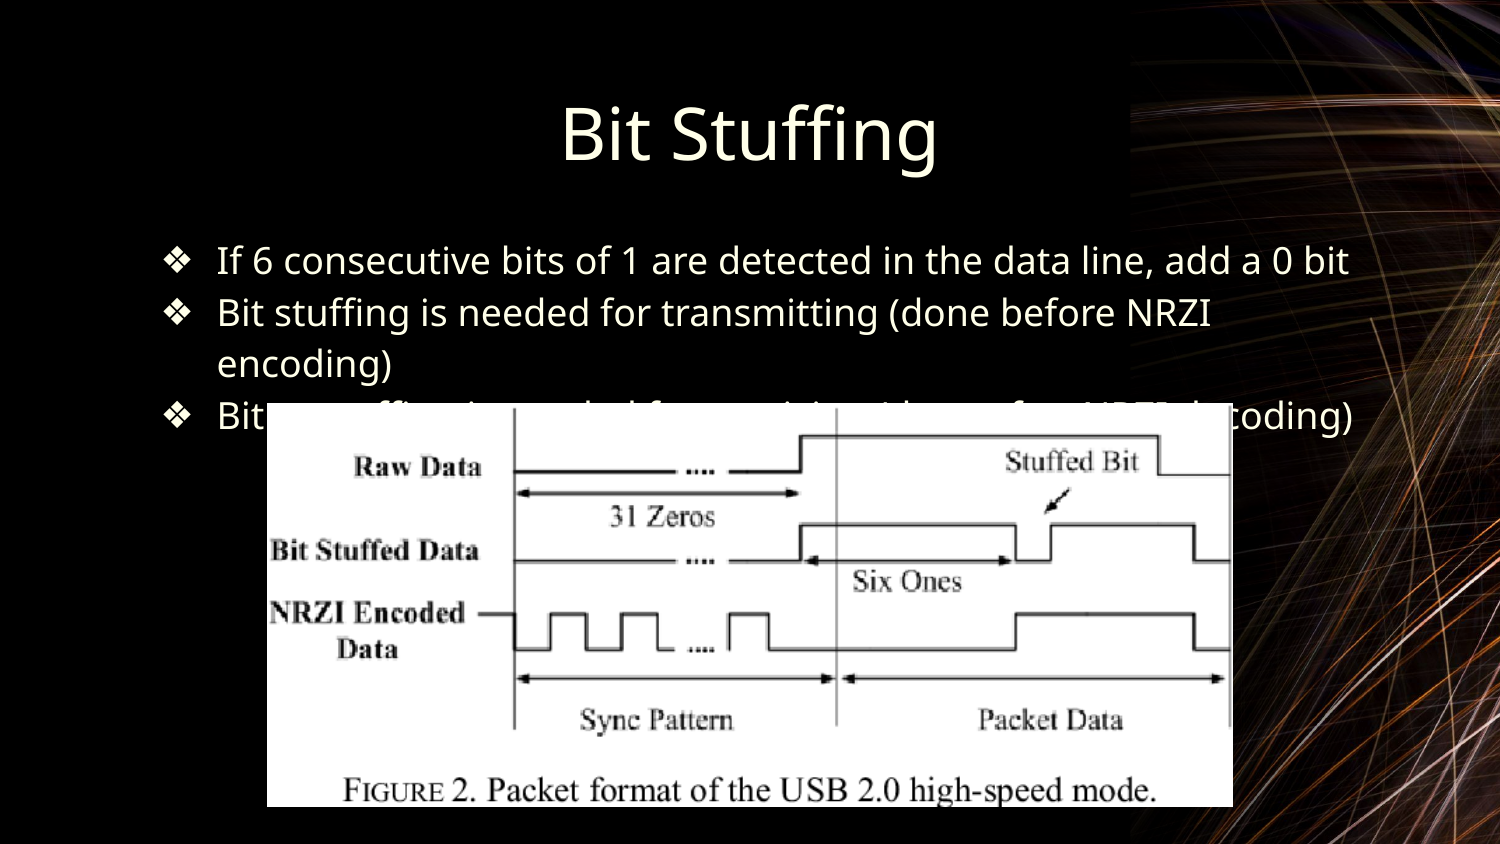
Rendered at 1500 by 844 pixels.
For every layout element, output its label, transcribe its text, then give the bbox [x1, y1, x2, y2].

text_box If 6 consecutive bits of 1 are detected in the data line, add a 0 bit Bit stuffing is needed for transmitting (done before NRZI encoding) Bit unstuffing is needed for receiving (done after NRZI decoding) [126, 215, 1374, 391]
picture [266, 0, 1500, 844]
title Bit Stuffing [118, 72, 1382, 167]
